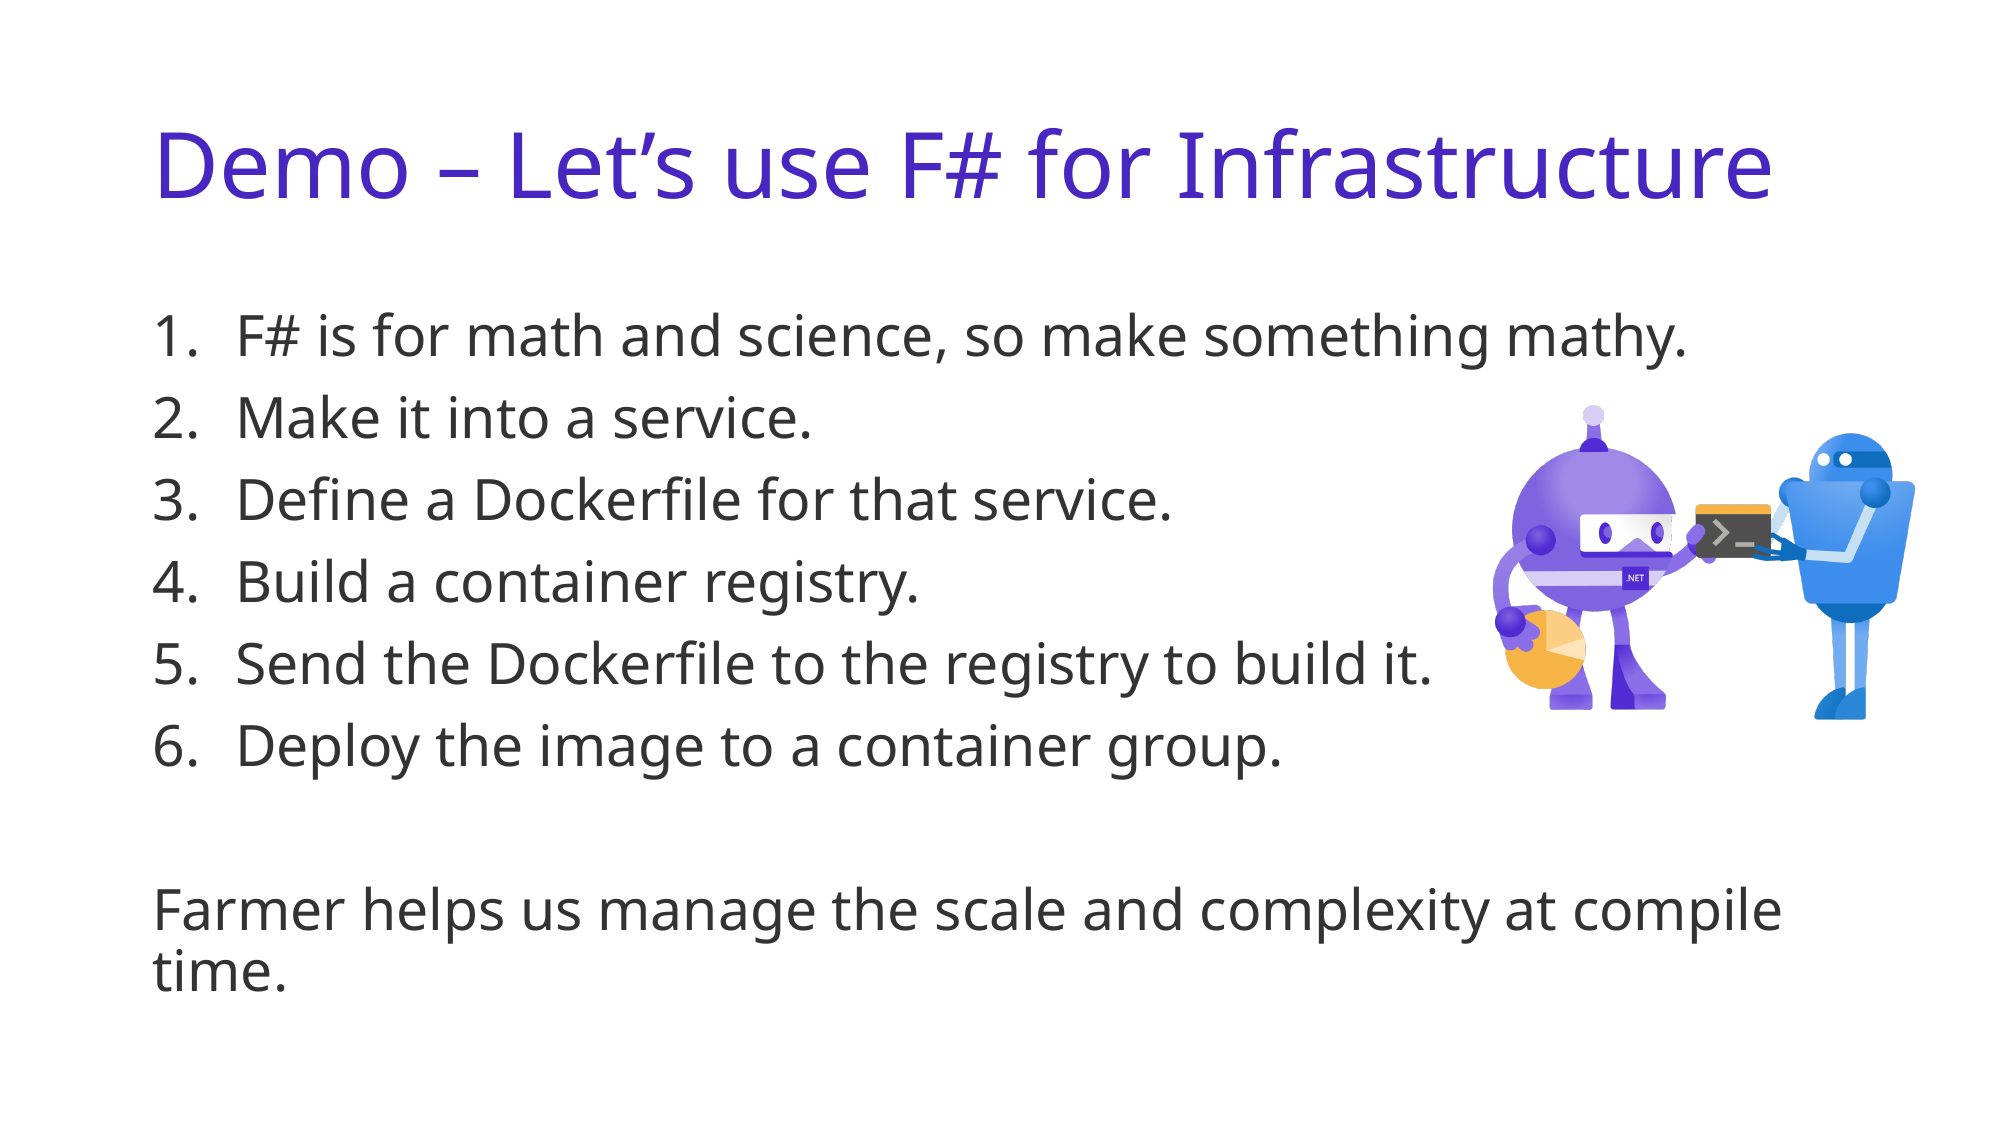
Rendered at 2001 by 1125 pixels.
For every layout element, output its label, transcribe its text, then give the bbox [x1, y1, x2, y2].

picture [1492, 405, 1916, 720]
list F# is for math and science, so make something mathy. Make it into a service. Define a Dockerfile for that service. Build a container registry. Send the Dockerfile to the registry to build it. Deploy the image to a container group. Farmer helps us manage the scale and complexity at compile time. [137, 299, 1863, 1014]
title Demo – Let’s use F# for Infrastructure [137, 59, 1863, 278]
